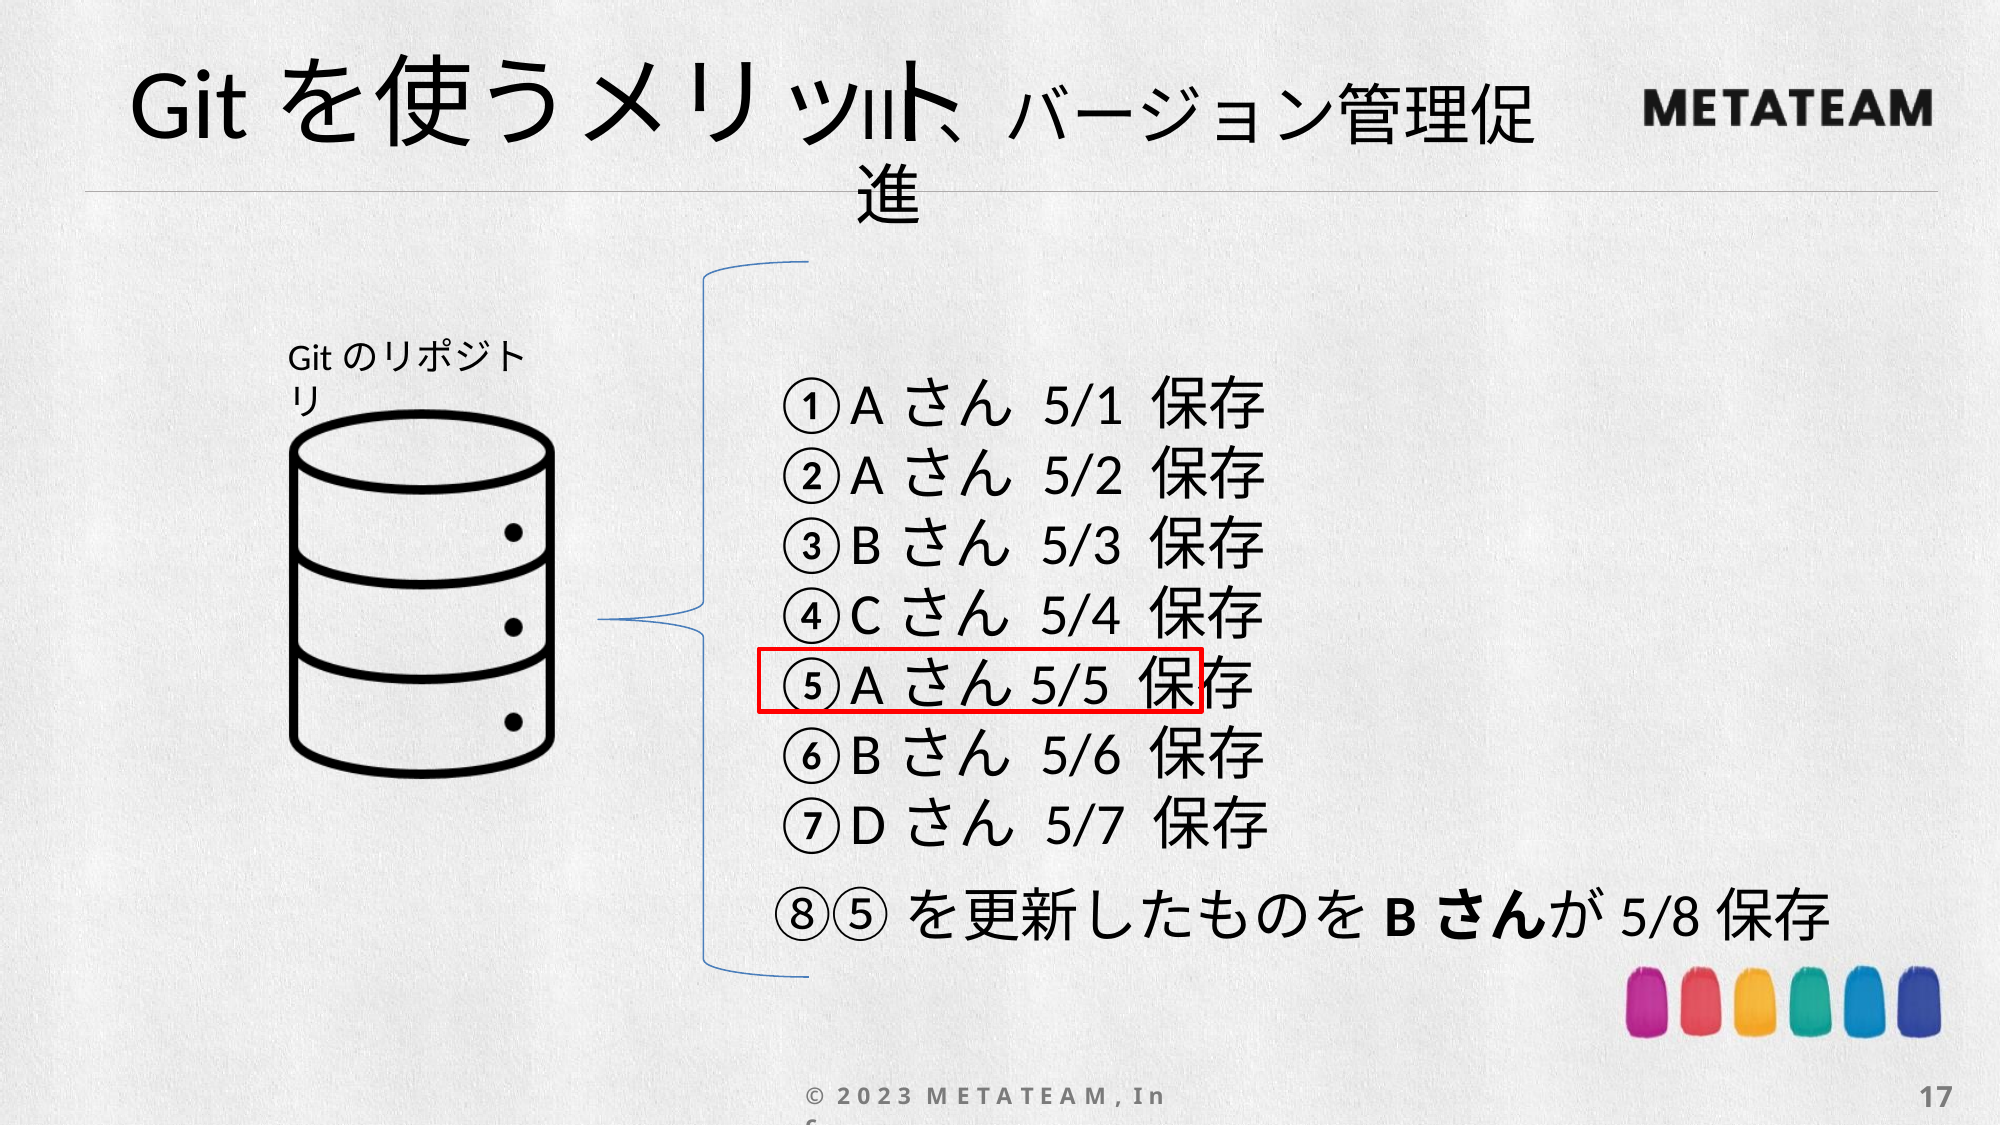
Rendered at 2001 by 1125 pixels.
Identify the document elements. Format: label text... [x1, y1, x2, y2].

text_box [201, 325, 642, 818]
footer © 2 0 2 3 M E T A T E A M , I n c . [803, 1080, 1192, 1125]
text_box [114, 30, 1624, 168]
picture [0, 0, 2000, 1125]
text_box [647, 260, 809, 978]
text_box ①Aさん 5/1 保存 ②Aさん 5/2 保存 ③Bさん 5/3 保存 ④Cさん 5/4 保存 ⑤Aさん5/5 保存 ⑥Bさん 5/6 保存 ⑦Dさん 5/7 保存 [758, 358, 1288, 870]
text_box [143, 177, 878, 182]
text_box ⑧⑤を更新したものをBさんが5/8保存 [758, 870, 1912, 956]
text_box [885, 178, 897, 182]
text_box [757, 647, 1204, 713]
slide_number 17 [1912, 1077, 1960, 1125]
text_box [902, 176, 1623, 182]
